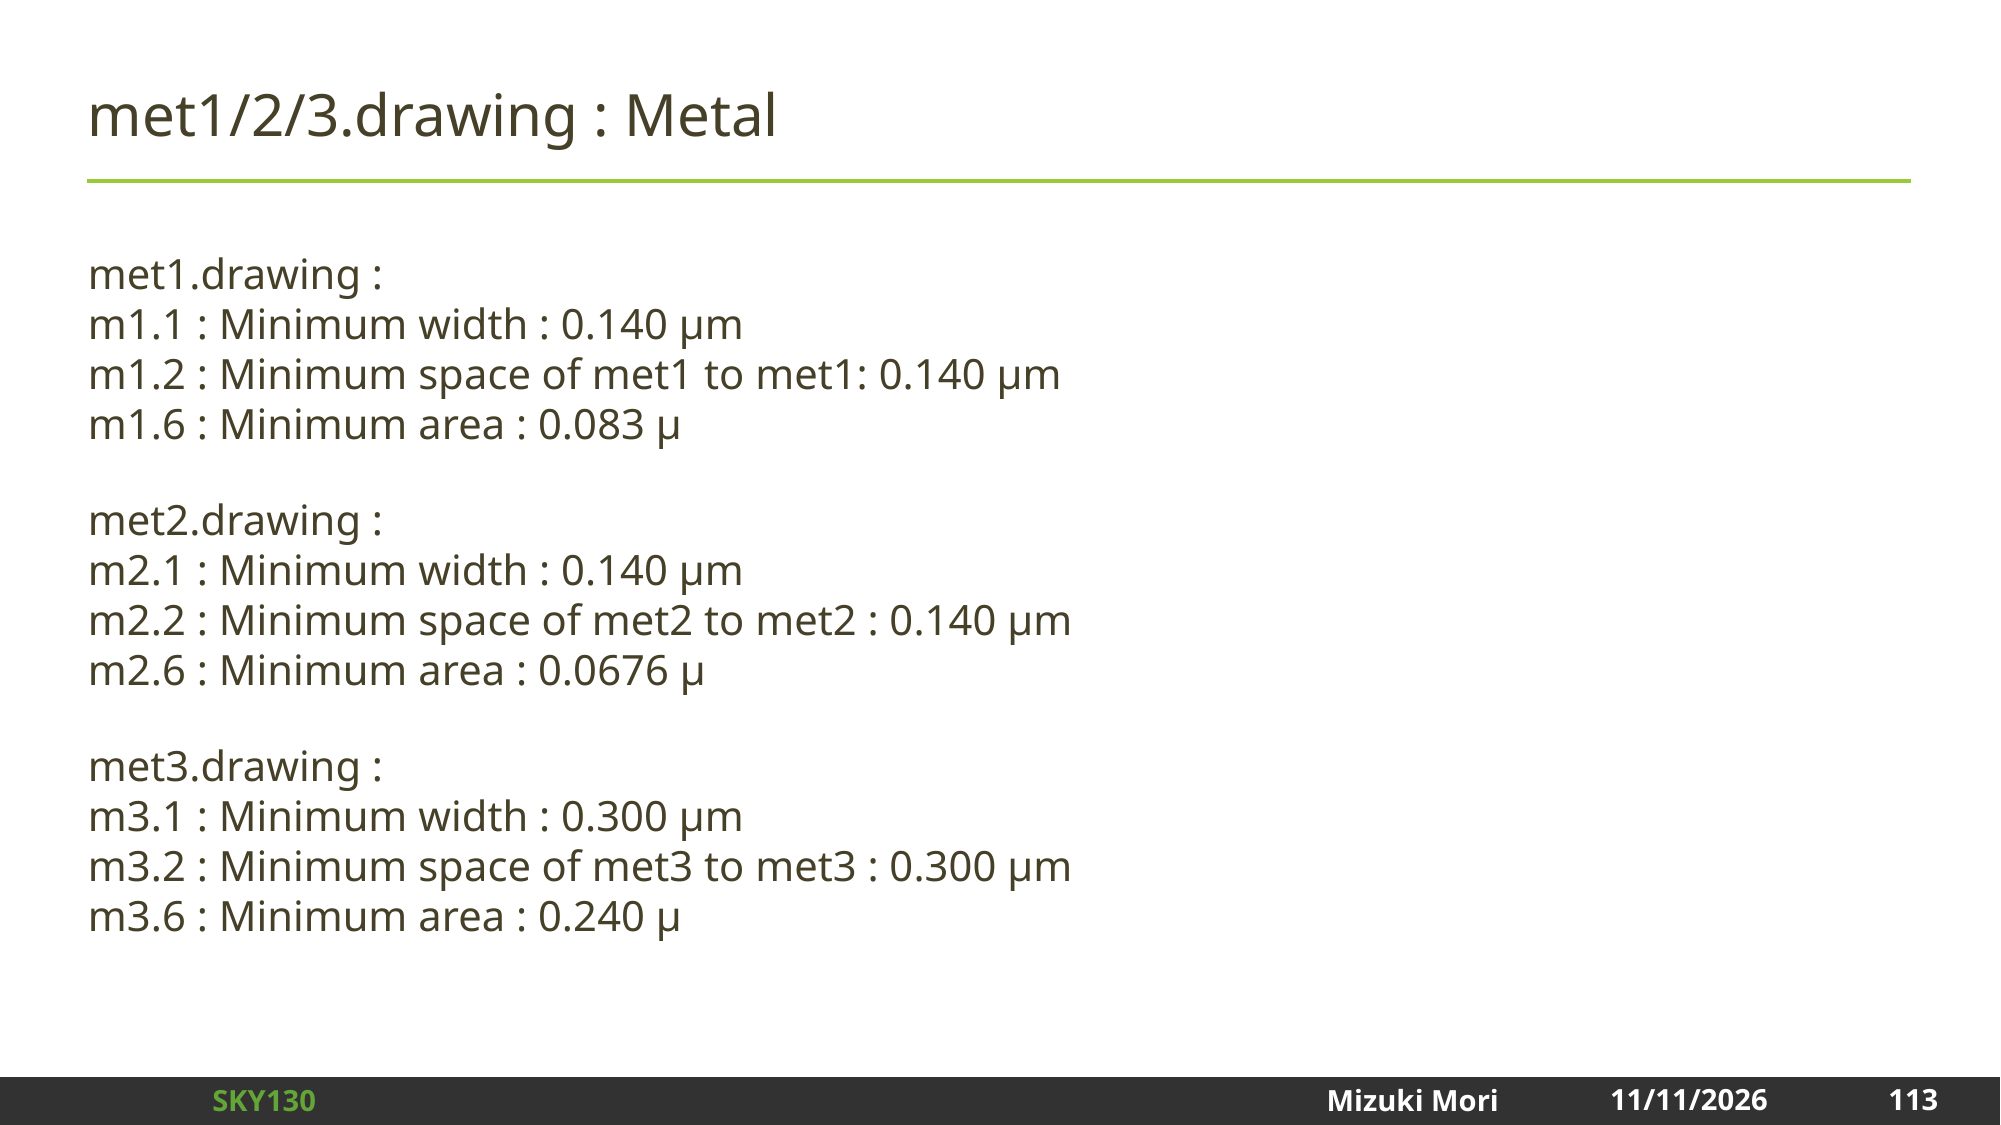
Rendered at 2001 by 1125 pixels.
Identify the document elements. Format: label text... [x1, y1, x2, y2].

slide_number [1550, 1077, 1826, 1125]
title met1/2/3.drawing : Metal [72, 70, 1912, 163]
slide_number 113 [1826, 1076, 2000, 1125]
picture [0, 1077, 1550, 1125]
